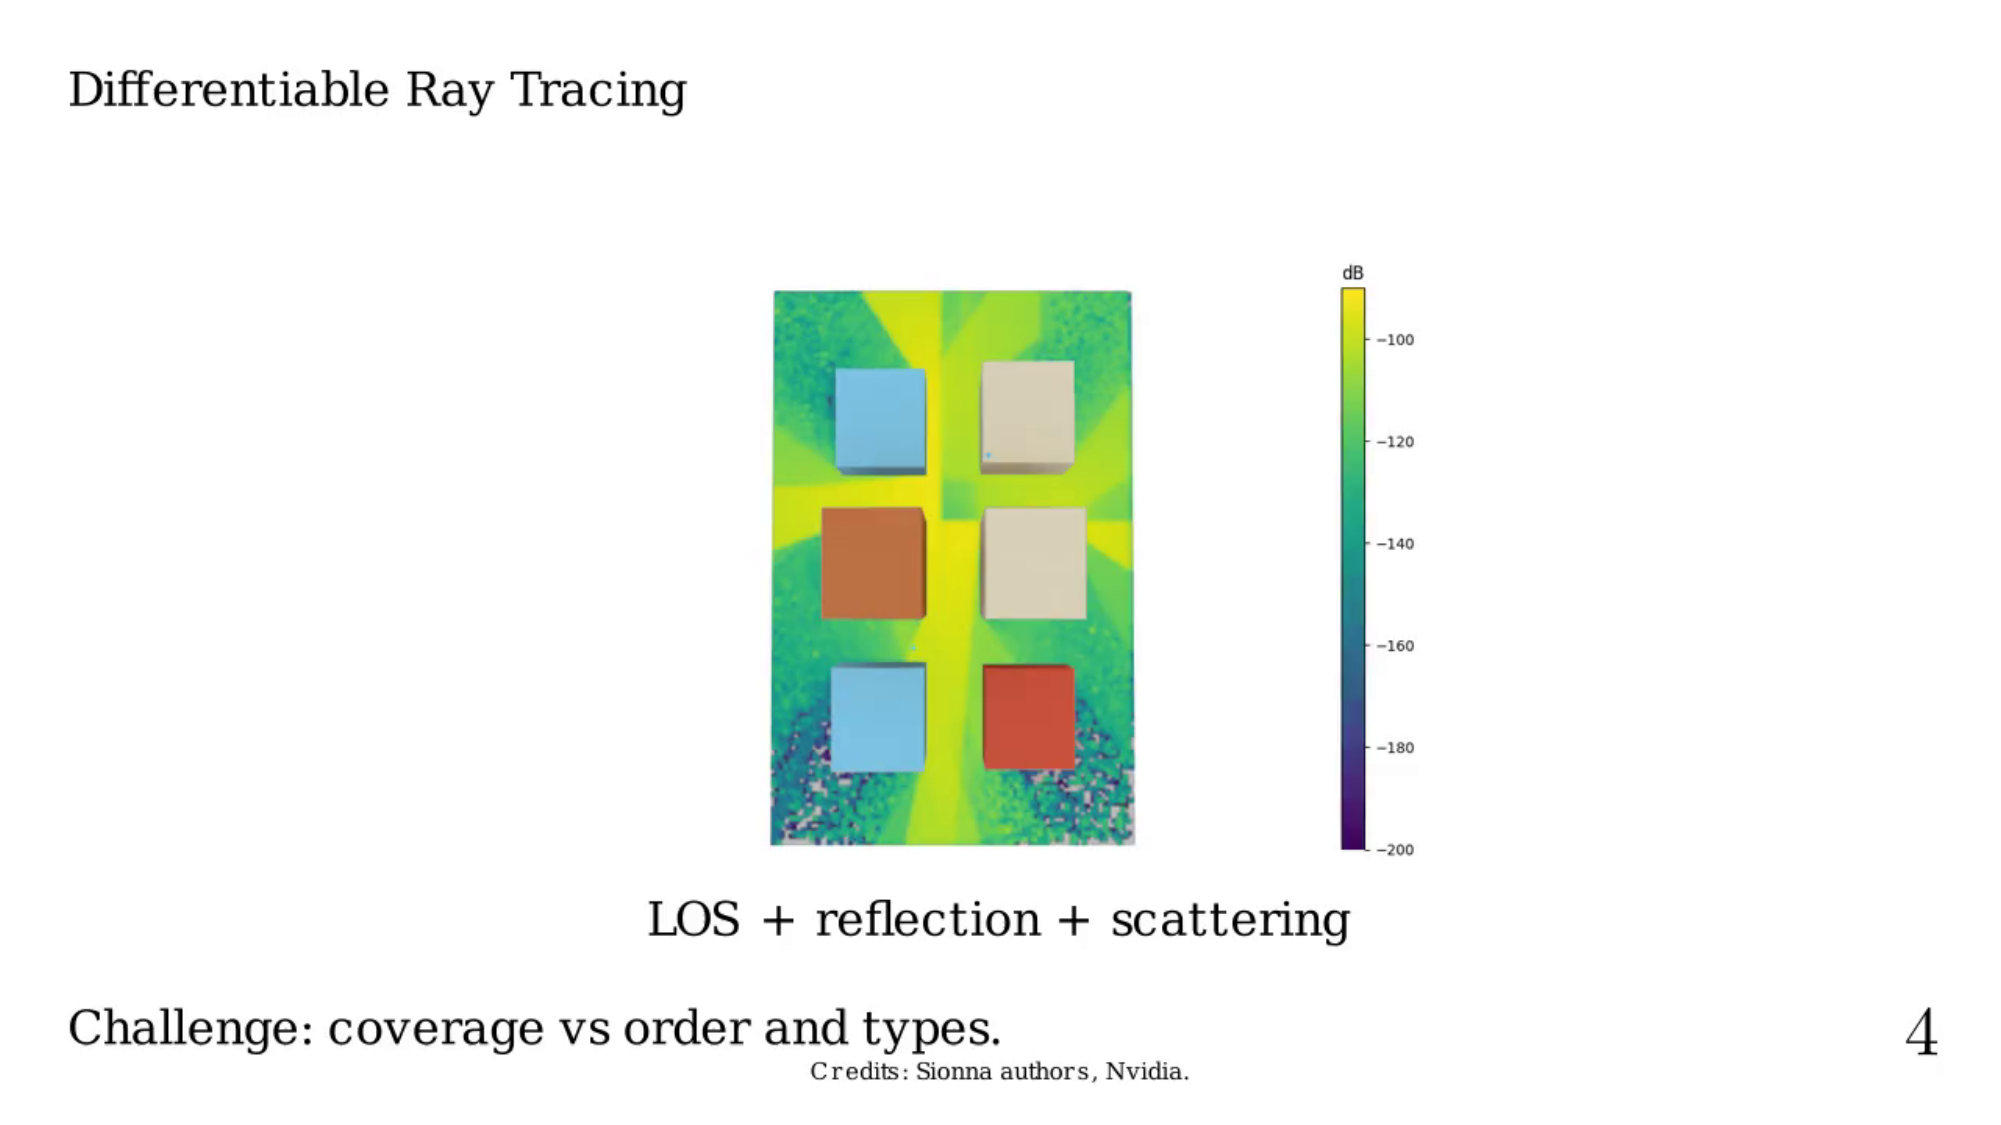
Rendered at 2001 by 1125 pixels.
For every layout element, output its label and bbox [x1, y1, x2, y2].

text_box [0, 0, 2000, 1125]
